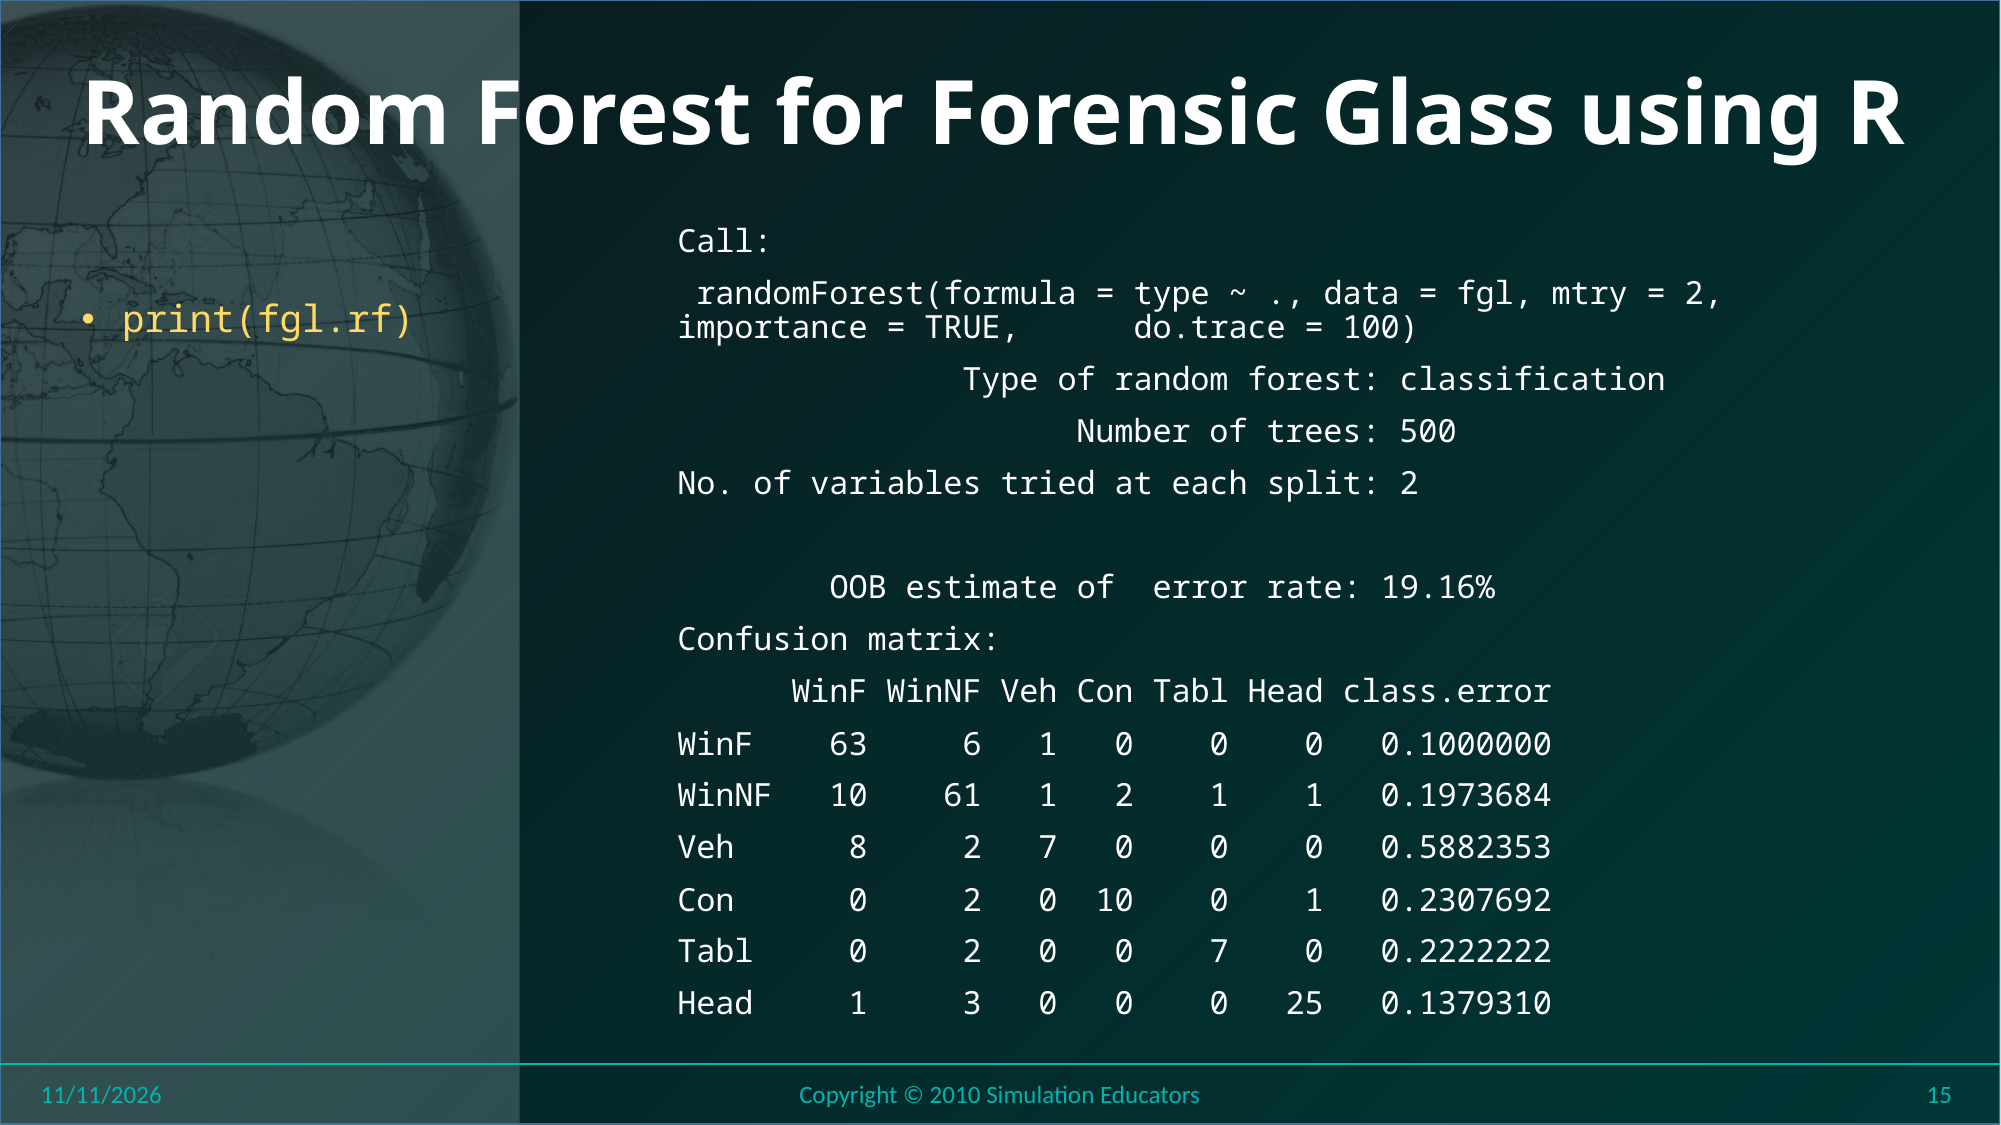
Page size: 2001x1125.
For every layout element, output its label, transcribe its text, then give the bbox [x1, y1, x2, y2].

title Random Forest for Forensic Glass using R [66, 15, 1936, 218]
slide_number 15 [1517, 1064, 1968, 1124]
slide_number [25, 1064, 476, 1124]
footer Copyright © 2010 Simulation Educators [662, 1064, 1338, 1124]
list Call: randomForest(formula = type ~ ., data = fgl, mtry = 2, importance = TRUE, do.trace = 100) Type of random forest: classification Number of trees: 500 No. of variables tried at each split: 2 OOB estimate of error rate: 19.16% Confusion matrix: WinF WinNF Veh Con Tabl Head class.error WinF 63 6 1 0 0 0 0.1000000 WinNF 10 61 1 2 1 1 0.1973684 Veh 8 2 7 0 0 0 0.5882353 Con 0 2 0 10 0 1 0.2307692 Tabl 0 2 0 0 7 0 0.2222222 Head 1 3 0 0 0 25 0.1379310 [662, 217, 1931, 1034]
list print(fgl.rf) [66, 292, 610, 1007]
